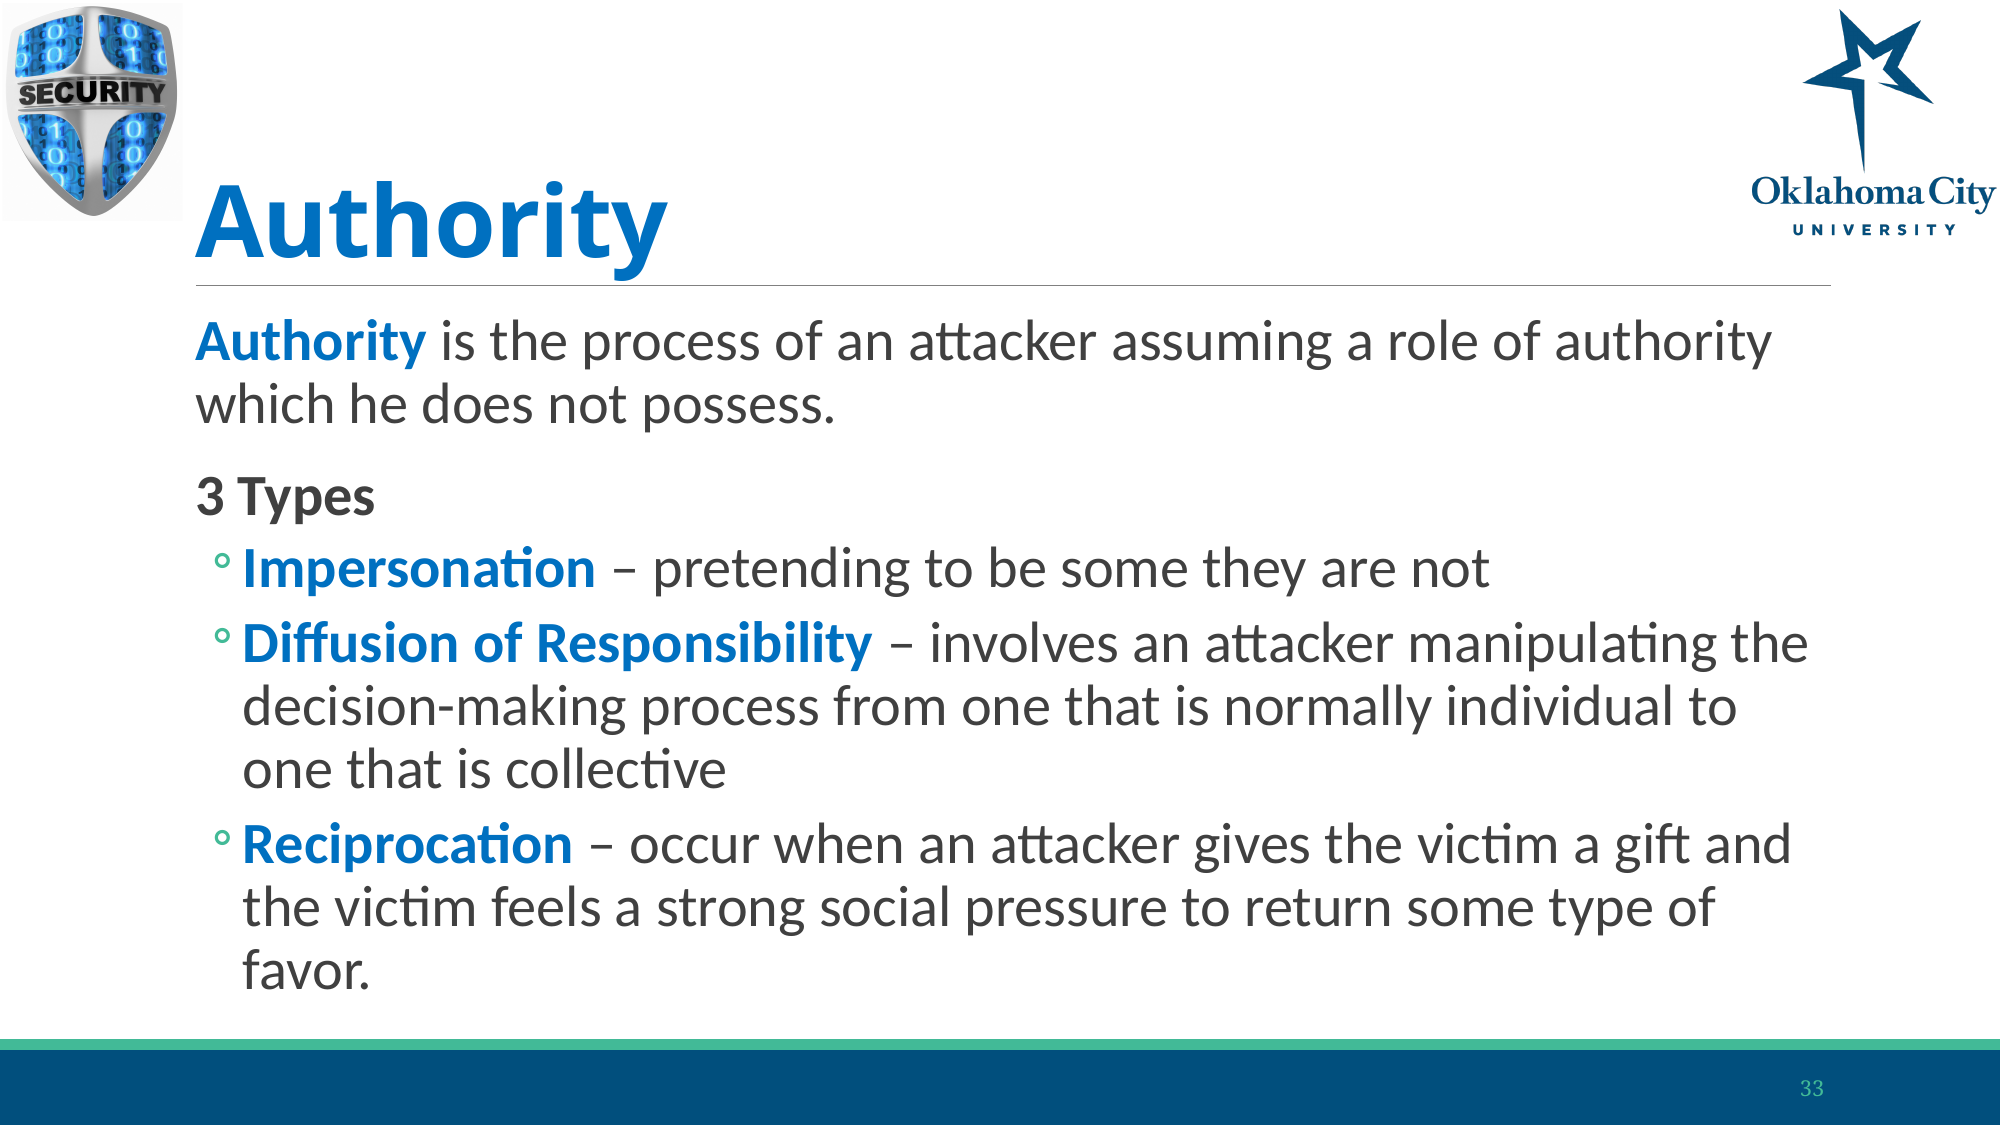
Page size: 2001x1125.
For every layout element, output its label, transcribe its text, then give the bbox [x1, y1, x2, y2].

slide_number 33 [1624, 1059, 1840, 1120]
picture [2, 3, 183, 221]
picture [1740, 0, 2001, 246]
list Authority is the process of an attacker assuming a role of authority which he does not possess. 3 Types Impersonation – pretending to be some they are not Diffusion of Responsibility – involves an attacker manipulating the decision-making process from one that is normally individual to one that is collective Reciprocation – occur when an attacker gives the victim a gift and the victim feels a strong social pressure to return some type of favor. [180, 302, 1830, 963]
title Authority [180, 47, 1830, 285]
